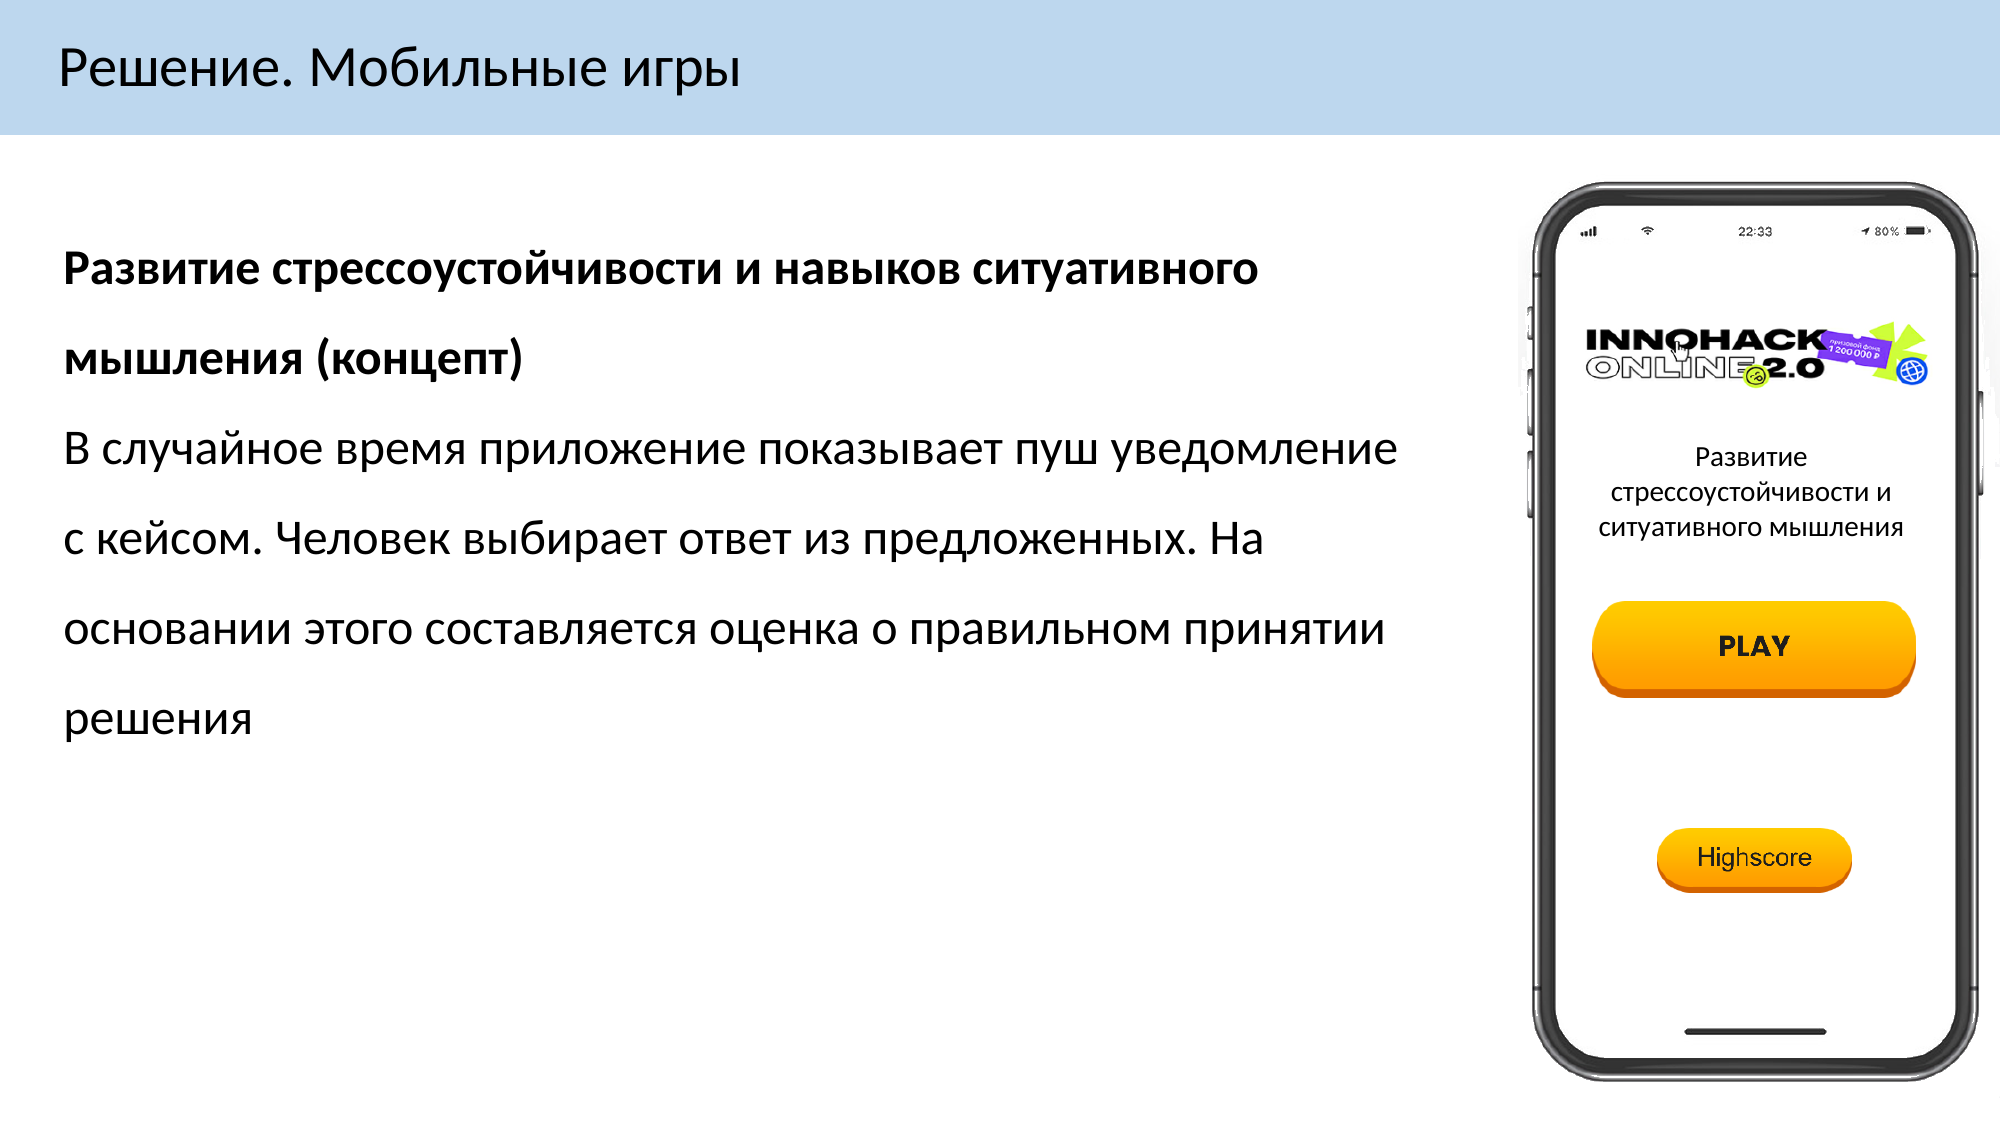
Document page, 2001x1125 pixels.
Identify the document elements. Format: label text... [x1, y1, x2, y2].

text_box Развитие стрессоустойчивости и навыков ситуативного мышления (концепт) В случайное время приложение показывает пуш уведомление с кейсом. Человек выбирает ответ из предложенных. На основании этого составляется оценка о правильном принятии решения [48, 197, 1441, 753]
text_box Решение. Мобильные игры [44, 20, 1134, 116]
text_box [0, 0, 2000, 136]
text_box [1517, 165, 2000, 1098]
slide_number 13 [1412, 1042, 1863, 1103]
